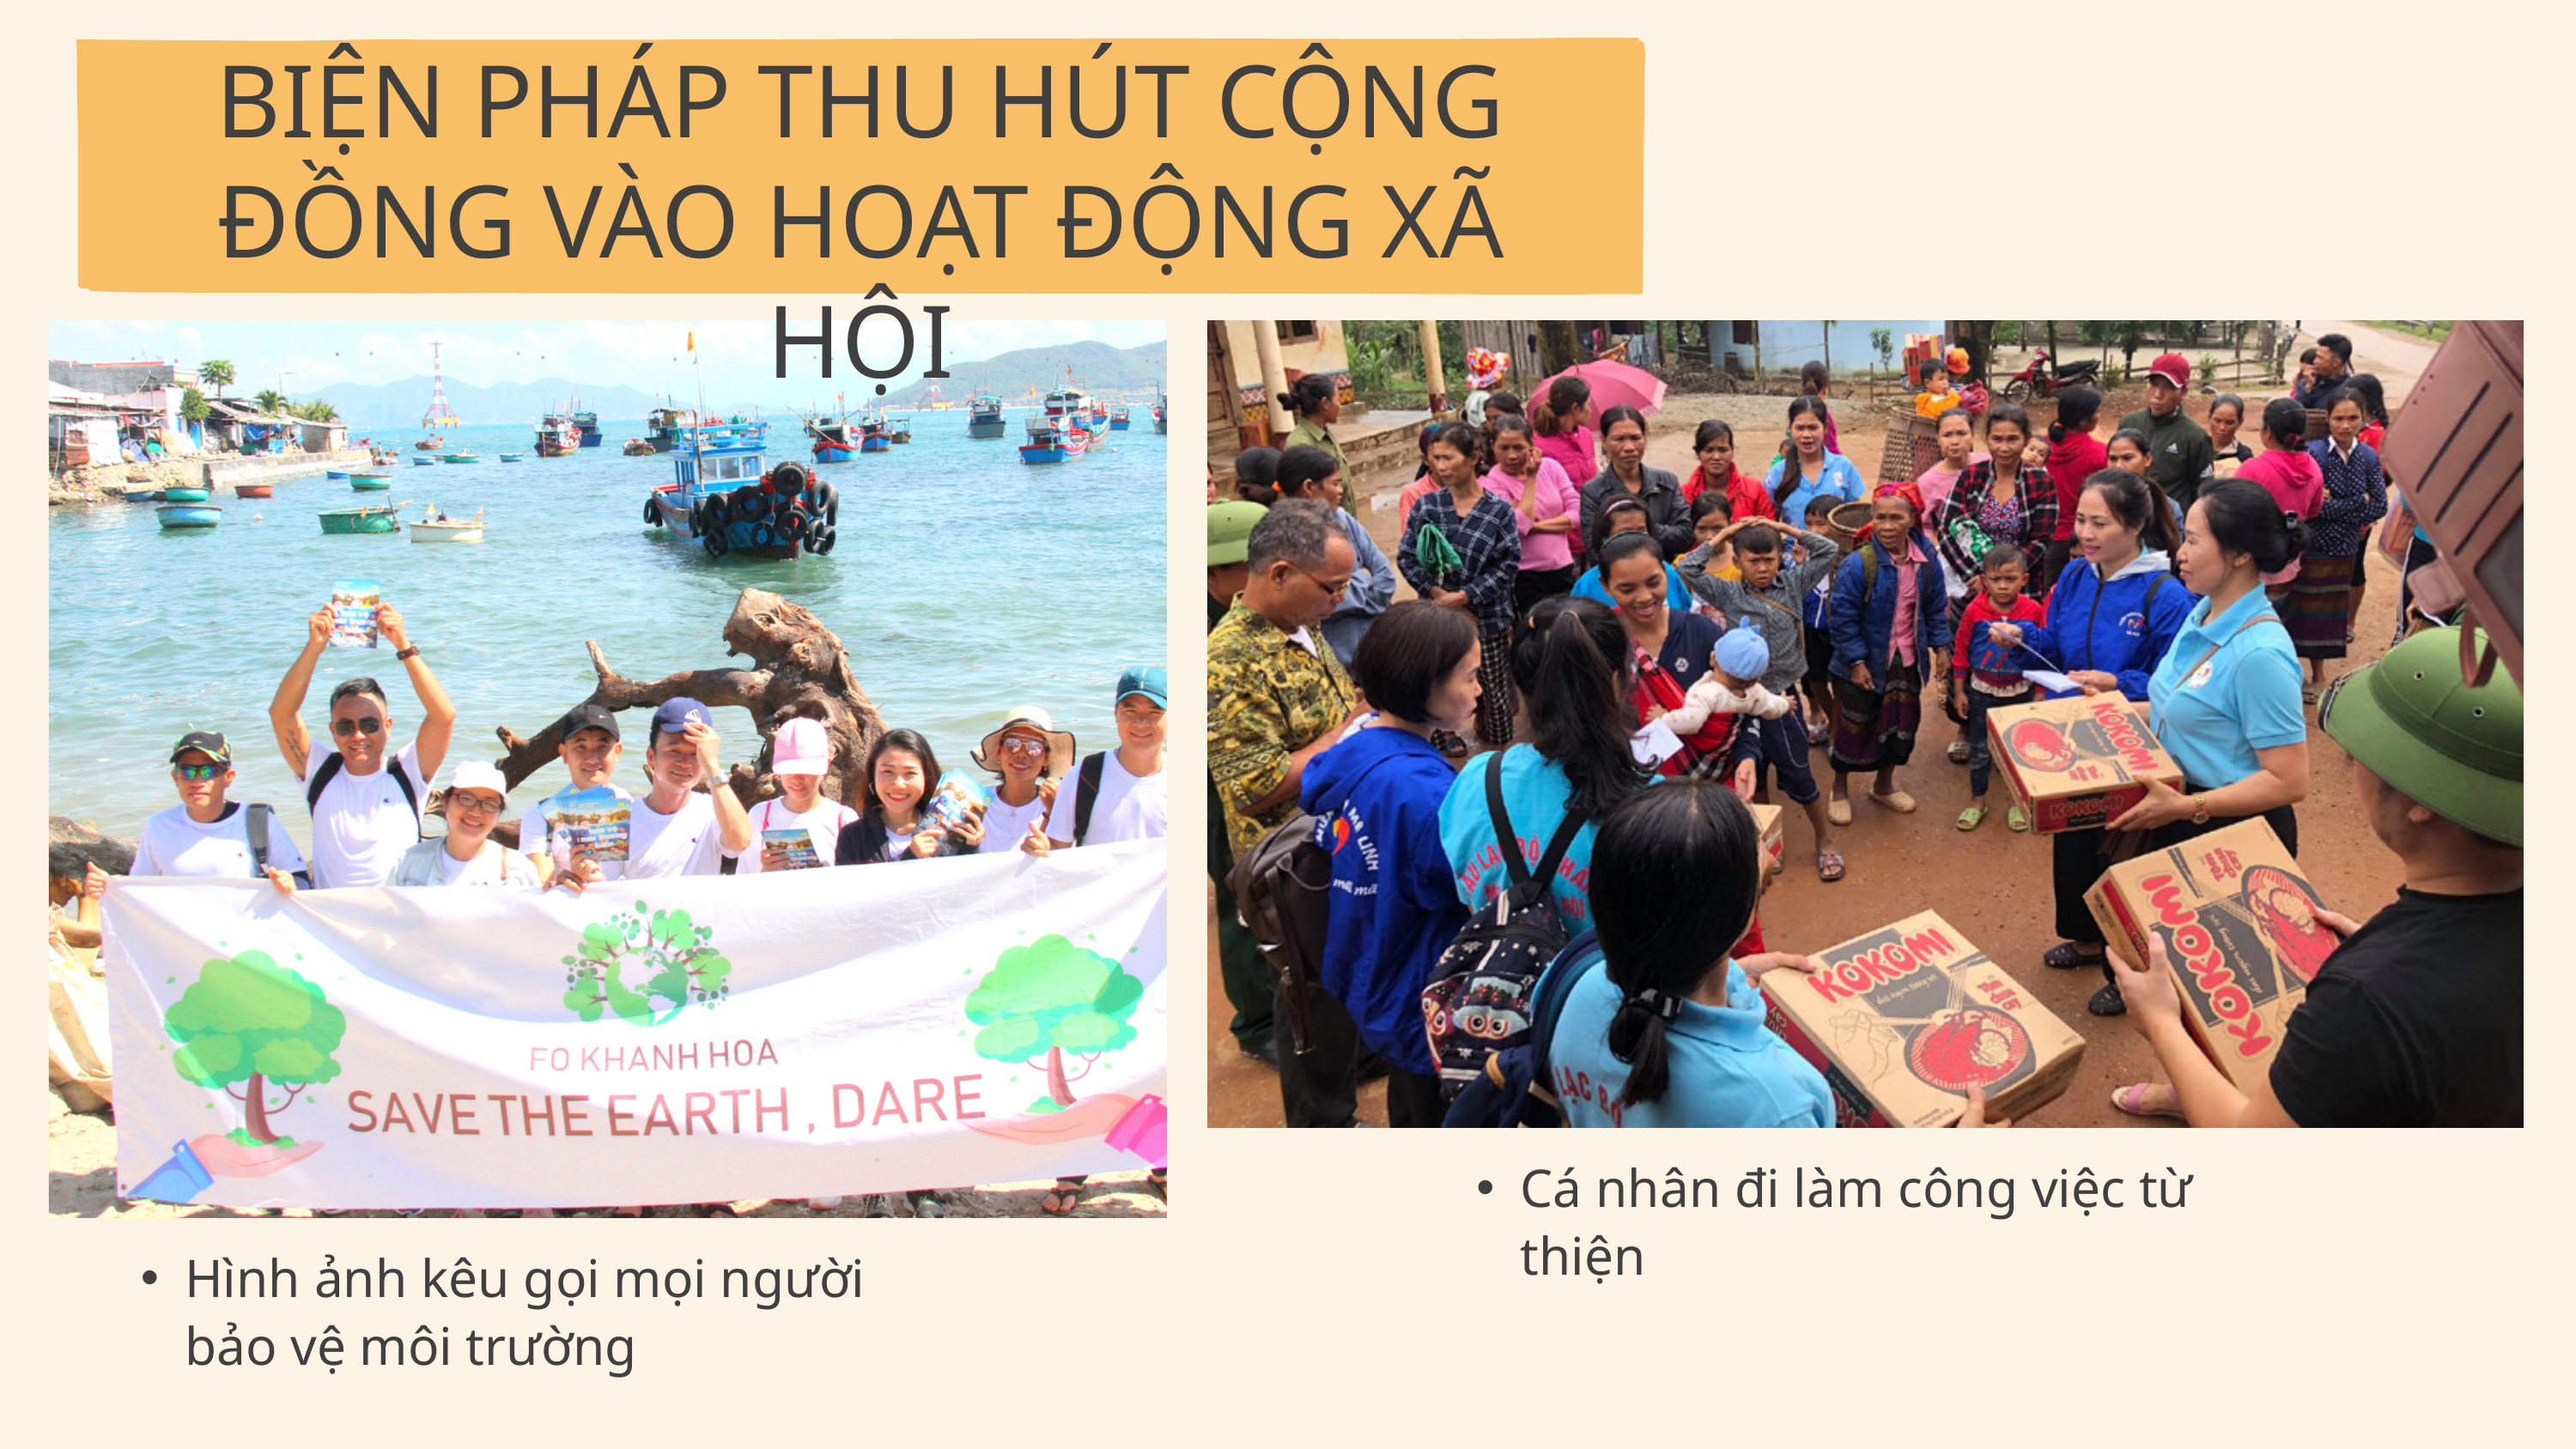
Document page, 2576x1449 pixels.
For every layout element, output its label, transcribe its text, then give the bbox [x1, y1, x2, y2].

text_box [76, 37, 1646, 295]
text_box BIỆN PHÁP THU HÚT CỘNG ĐỒNG VÀO HOẠT ĐỘNG XÃ HỘI [126, 305, 1595, 398]
picture [1207, 320, 2524, 1128]
picture [48, 320, 1168, 1218]
text_box Cá nhân đi làm công việc từ thiện [1432, 1150, 2300, 1286]
text_box Hình ảnh kêu gọi mọi người bảo vệ môi trường [96, 1240, 963, 1376]
